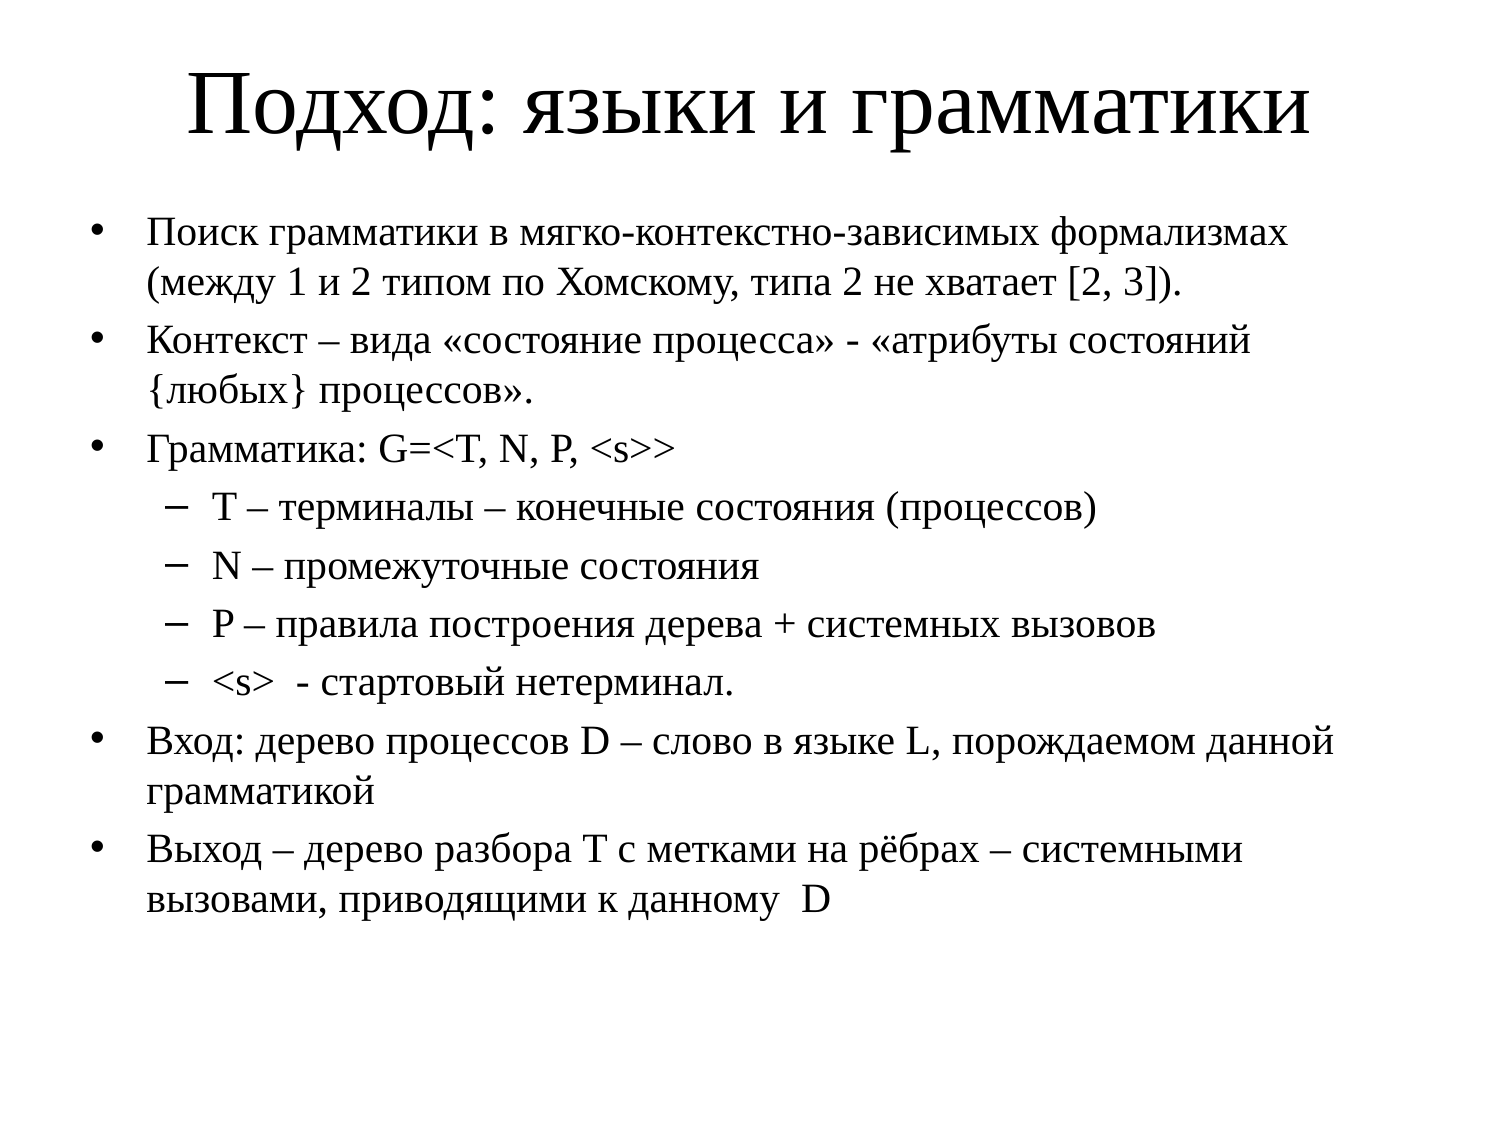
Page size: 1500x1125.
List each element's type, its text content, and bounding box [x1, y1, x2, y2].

title Подход: языки и грамматики [75, 3, 1425, 191]
list Поиск грамматики в мягко-контекстно-зависимых формализмах (между 1 и 2 типом по Хомскому, типа 2 не хватает [2, 3]). Контекст – вида «состояние процесса» - «атрибуты состояний {любых} процессов». Грамматика: G=<T, N, P, <s>> T – терминалы – конечные состояния (процессов) N – промежуточные состояния P – правила построения дерева + системных вызовов <s> - стартовый нетерминал. Вход: дерево процессов D – слово в языке L, порождаемом данной грамматикой Выход – дерево разбора T с метками на рёбрах – системными вызовами, приводящими к данному D [75, 196, 1425, 939]
